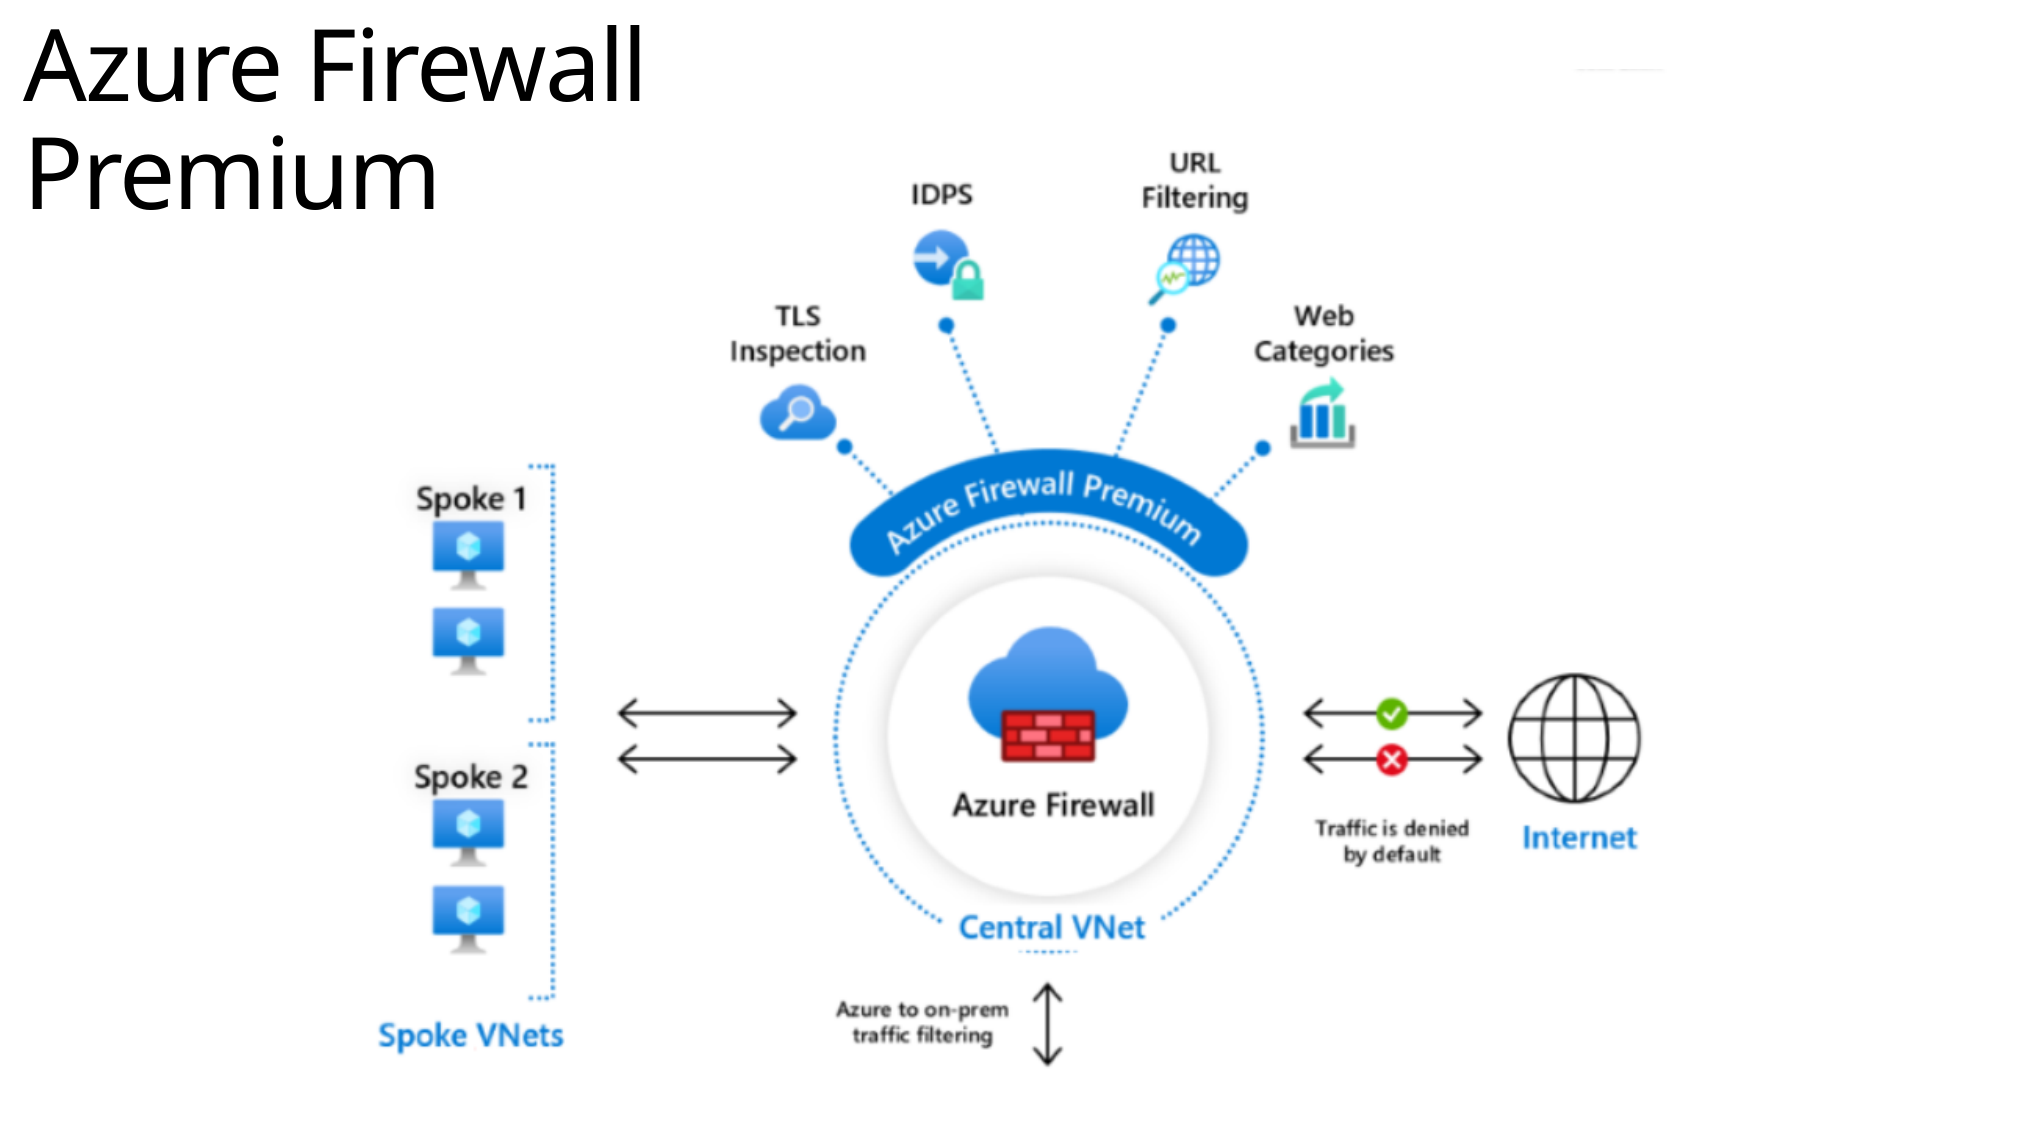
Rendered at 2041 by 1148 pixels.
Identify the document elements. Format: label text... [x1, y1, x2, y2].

picture [366, 69, 1674, 1078]
title Azure Firewall Premium [0, 0, 1083, 218]
